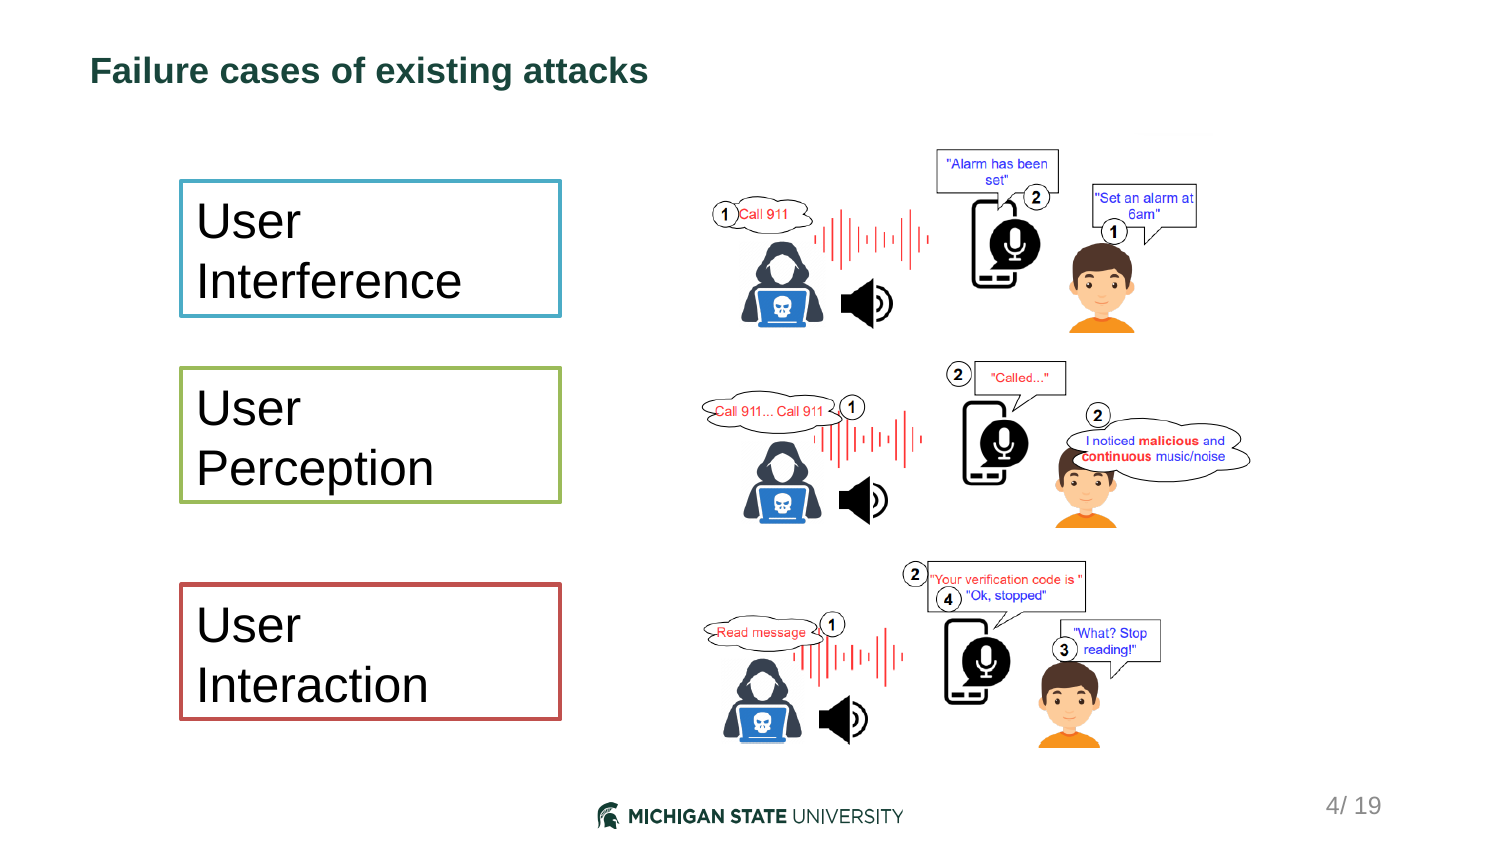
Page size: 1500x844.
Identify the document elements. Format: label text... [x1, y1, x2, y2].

slide_number 4/ 19 [1059, 782, 1397, 828]
picture [468, 100, 1214, 348]
title Failure cases of existing attacks [75, 40, 1425, 100]
picture [696, 557, 1176, 760]
text_box User Interaction [179, 582, 562, 721]
text_box User Interference [179, 179, 562, 318]
text_box User Perception [179, 366, 562, 504]
picture [696, 357, 1267, 549]
